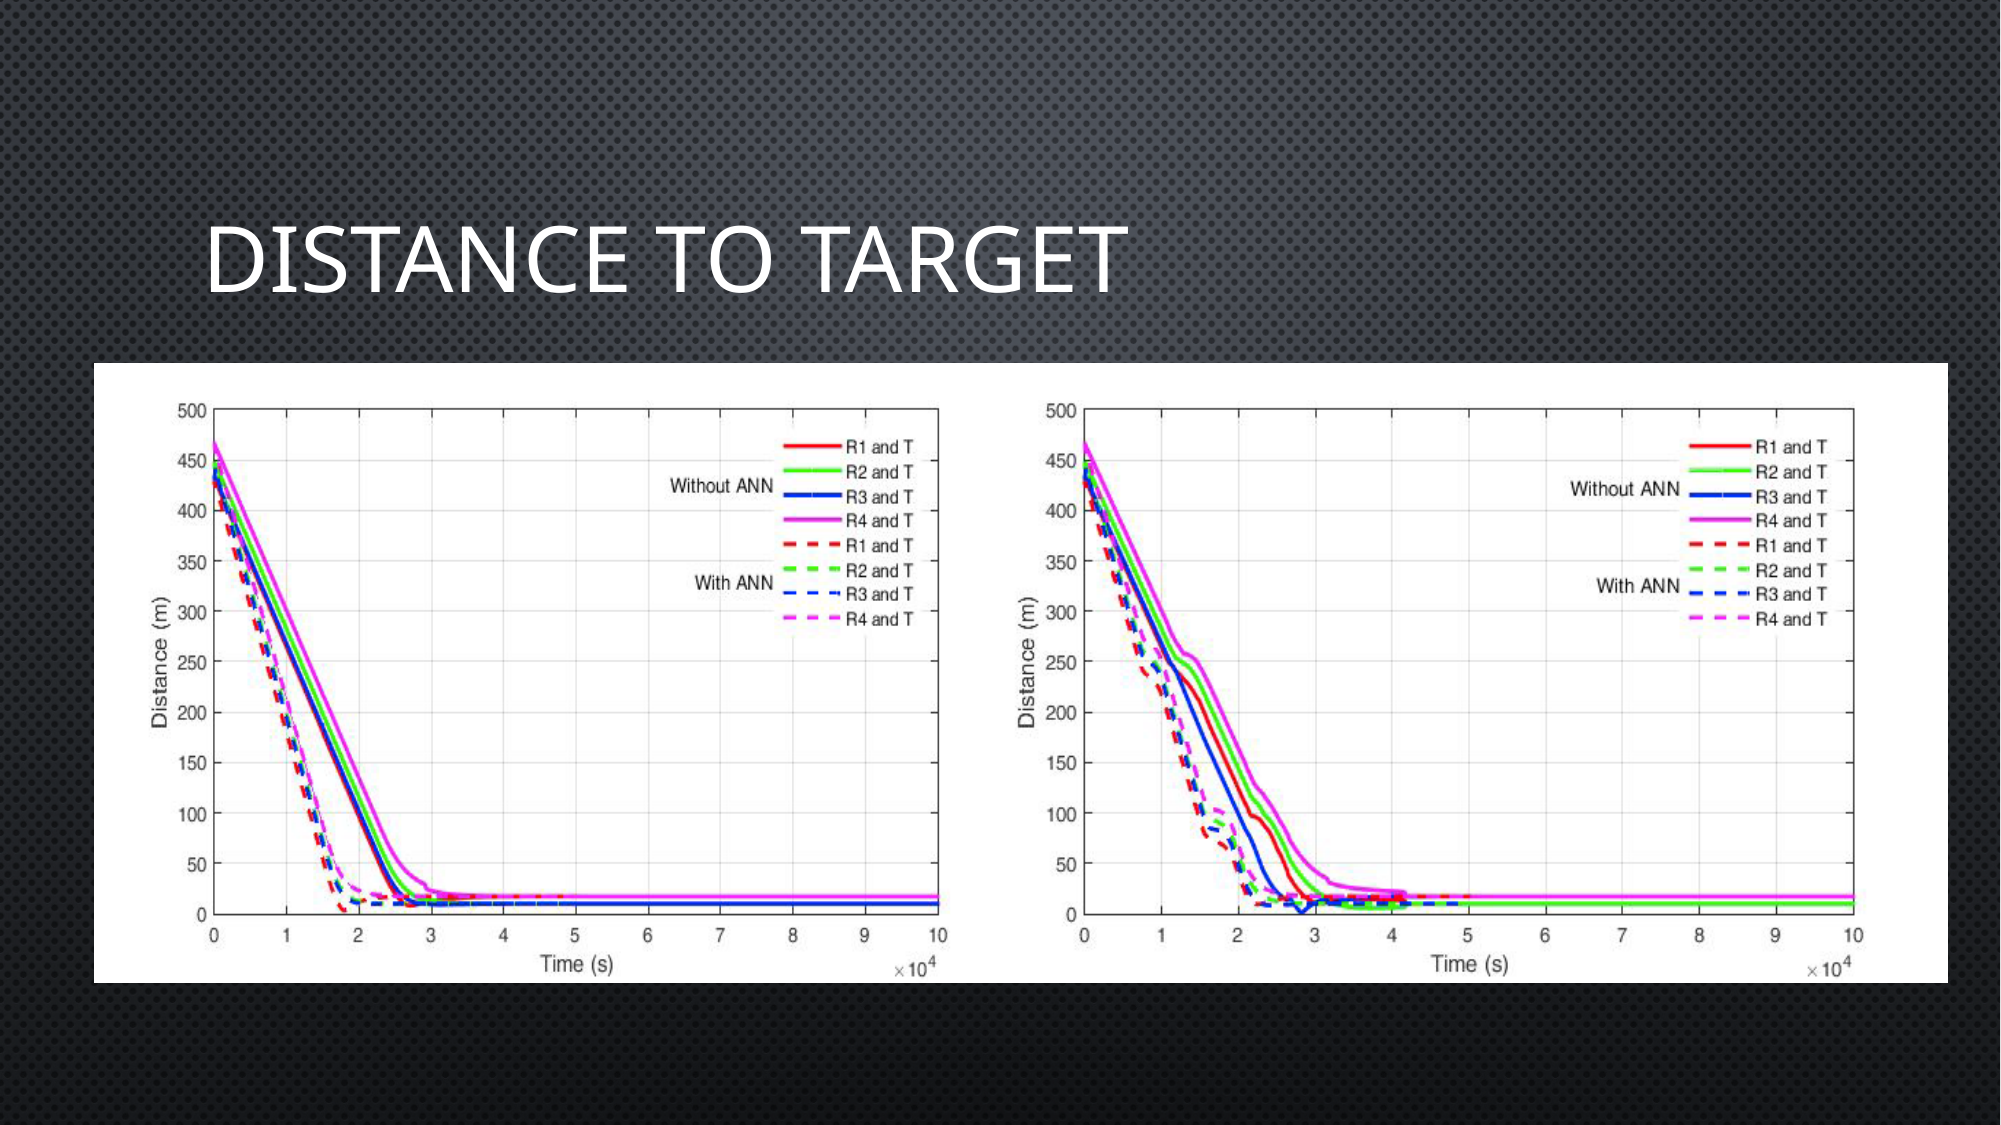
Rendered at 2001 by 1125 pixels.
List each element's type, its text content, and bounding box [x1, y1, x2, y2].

picture [93, 363, 1949, 983]
title Distance to target [187, 99, 1813, 363]
